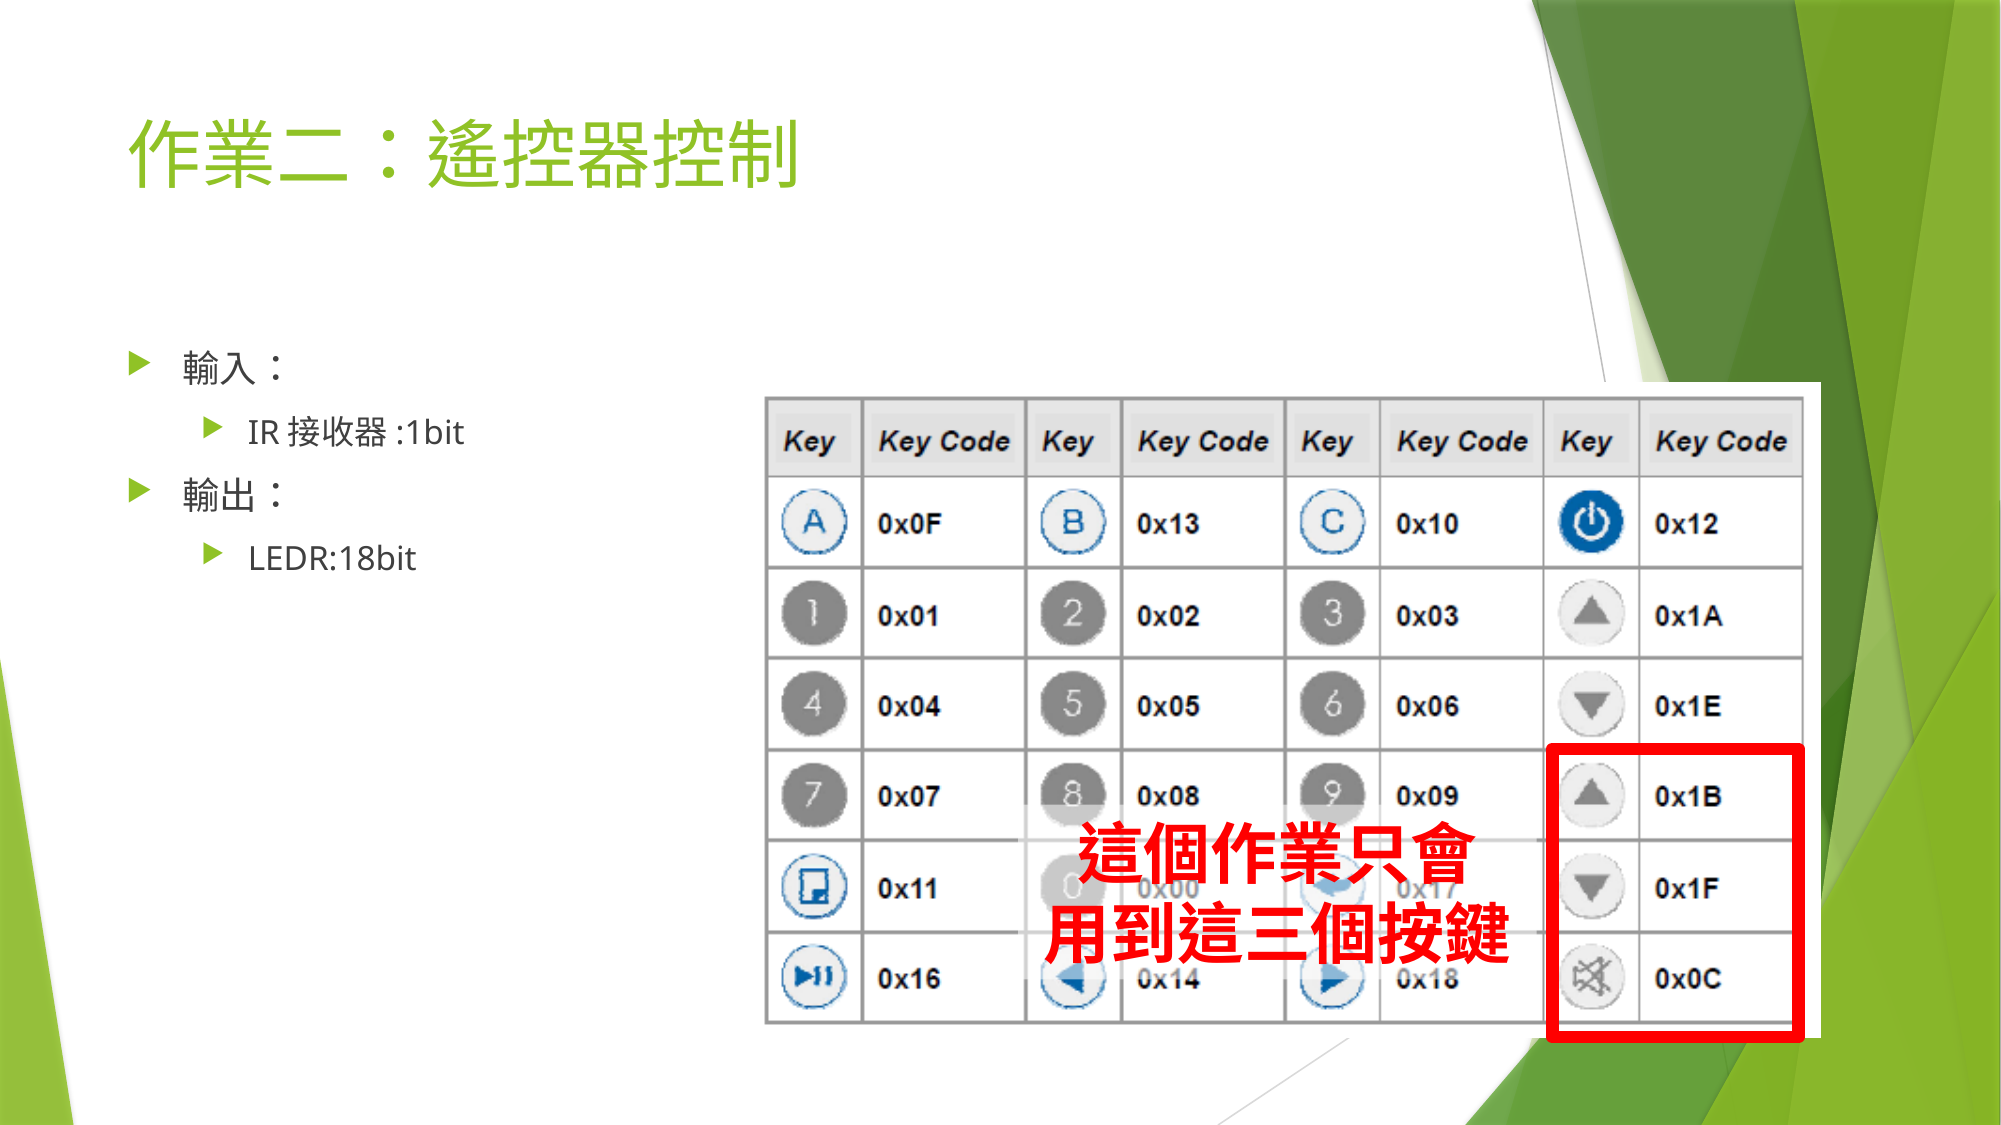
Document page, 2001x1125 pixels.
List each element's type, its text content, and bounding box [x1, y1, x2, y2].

list 輸入： IR接收器:1bit 輸出： LEDR:18bit [111, 337, 1522, 992]
picture [751, 381, 1821, 1038]
title 作業二：遙控器控制 [111, 99, 1522, 317]
